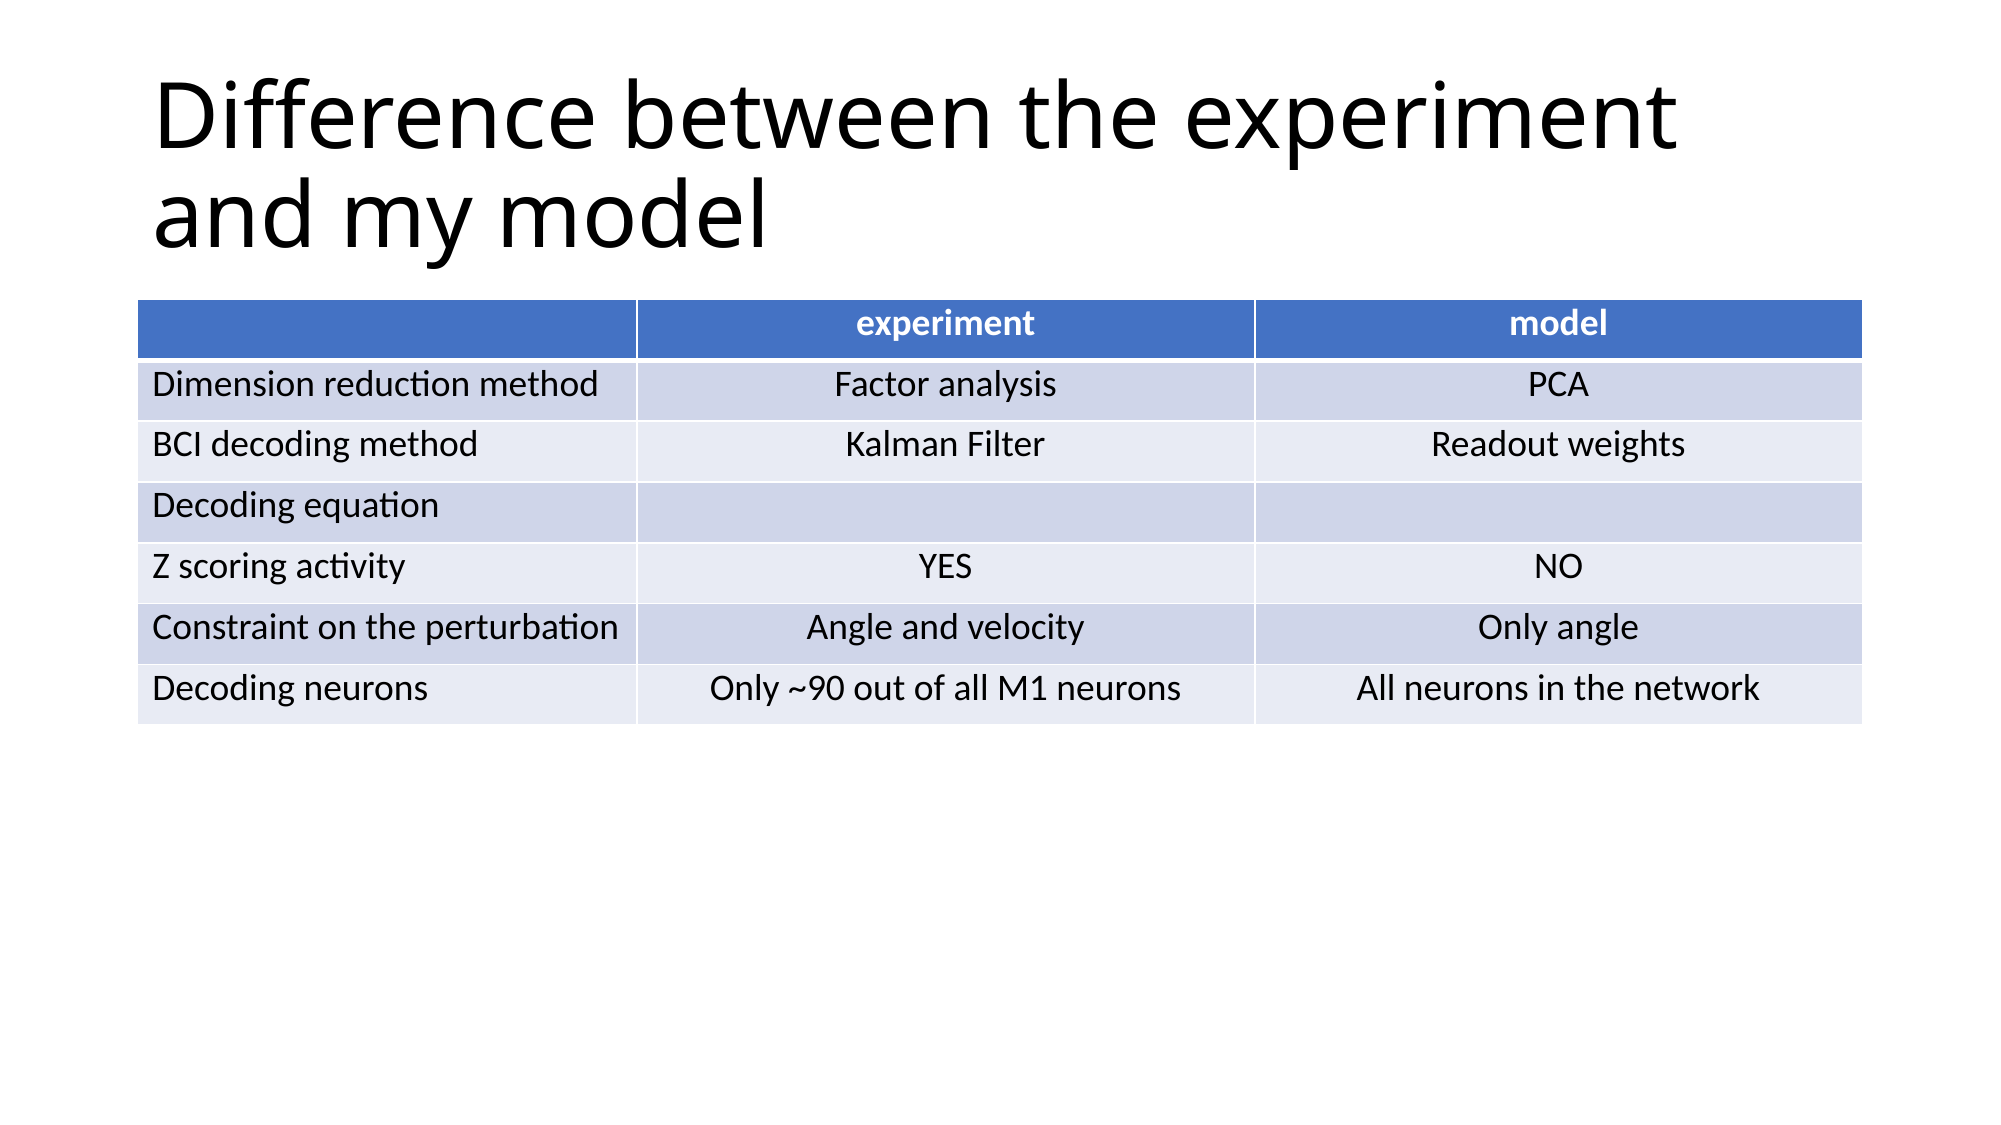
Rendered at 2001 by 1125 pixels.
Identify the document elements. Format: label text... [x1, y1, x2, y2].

title Difference between the experiment and my model [137, 59, 1863, 278]
